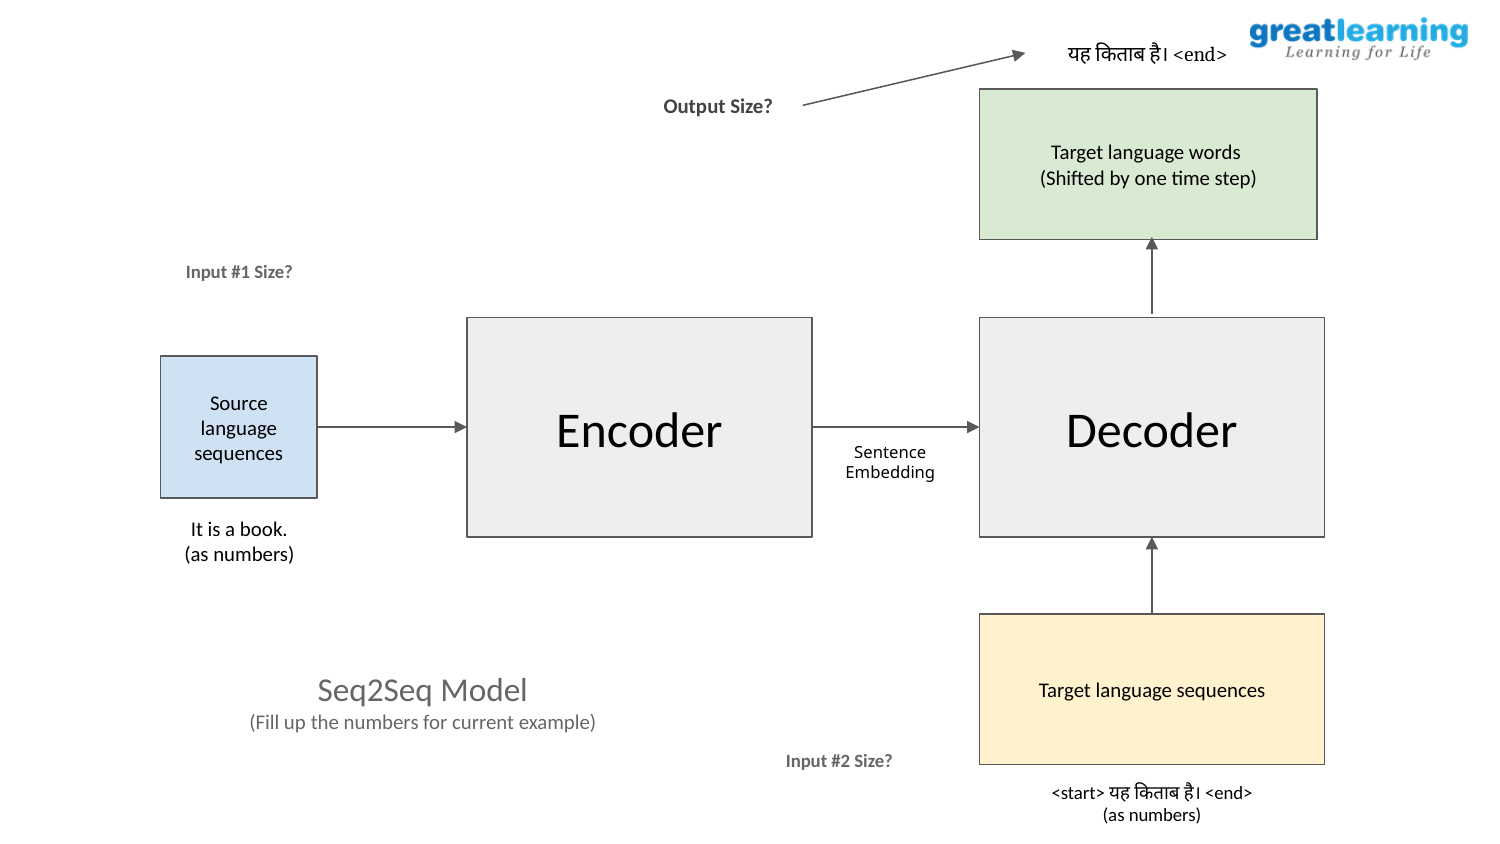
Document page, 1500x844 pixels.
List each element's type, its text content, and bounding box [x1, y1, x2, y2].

text_box Sentence Embedding [811, 434, 969, 505]
picture [1271, 16, 1469, 61]
text_box Source language sequences [160, 355, 318, 499]
text_box Output Size? [559, 77, 877, 201]
text_box Target language words (Shifted by one time step) [979, 88, 1318, 240]
text_box It is a book. (as numbers) [0, 501, 486, 579]
text_box <start> यह किताब है। <end> (as numbers) [905, 764, 1398, 842]
text_box Seq2Seq Model (Fill up the numbers for current example) [160, 653, 686, 788]
text_box Input #2 Size? [699, 733, 980, 830]
text_box Encoder [467, 317, 812, 537]
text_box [802, 52, 1026, 106]
text_box Decoder [979, 317, 1325, 537]
text_box Target language sequences [979, 613, 1325, 764]
text_box यह किताब है। <end> [1025, 14, 1271, 92]
text_box Input #1 Size? [99, 244, 380, 330]
